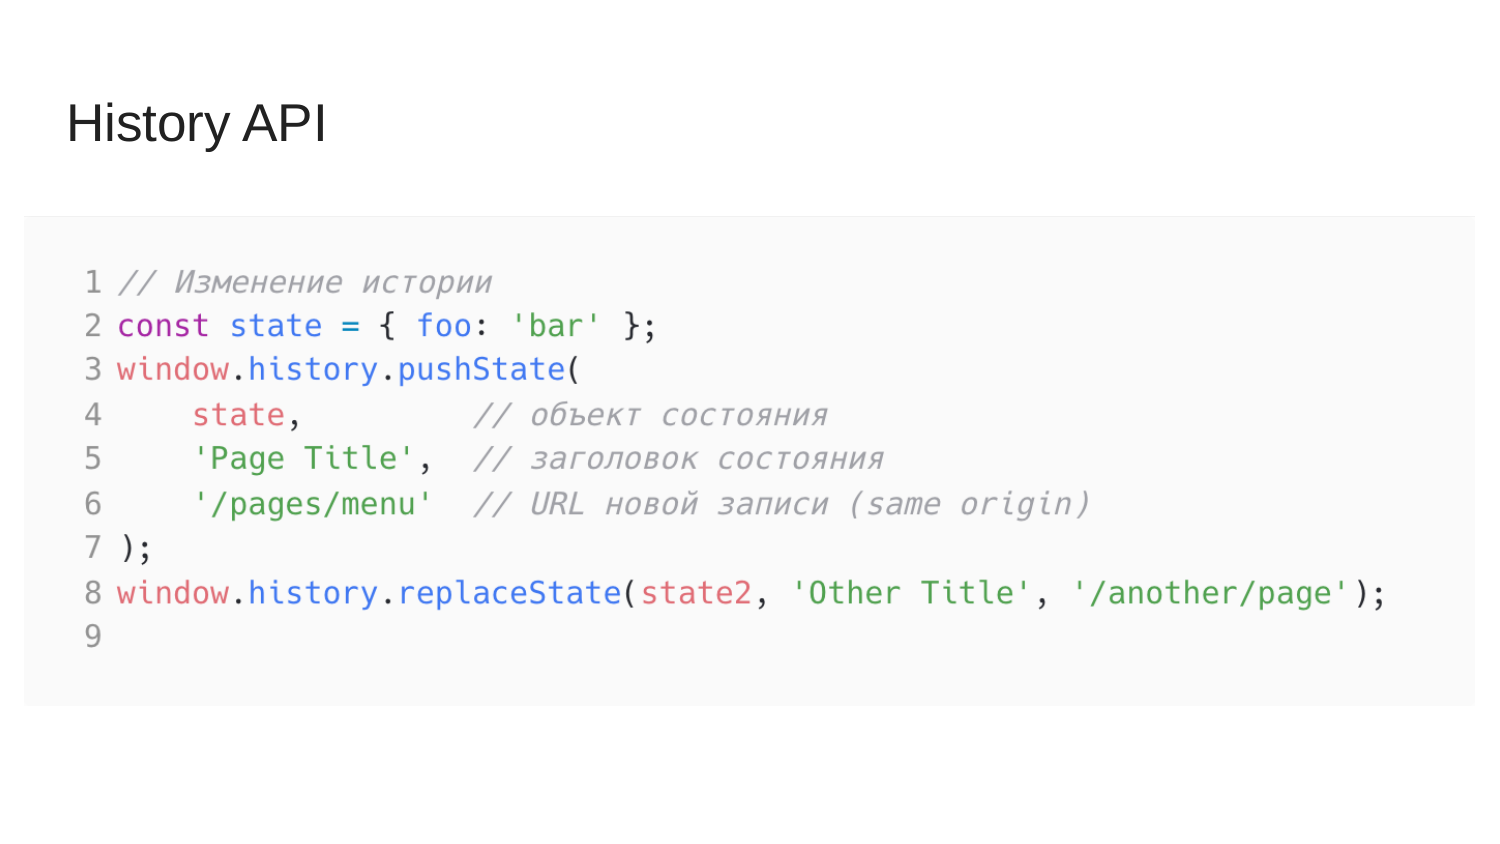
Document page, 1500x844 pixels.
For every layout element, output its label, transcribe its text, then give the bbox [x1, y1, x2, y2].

picture [24, 215, 1476, 706]
title History API [51, 72, 1449, 167]
